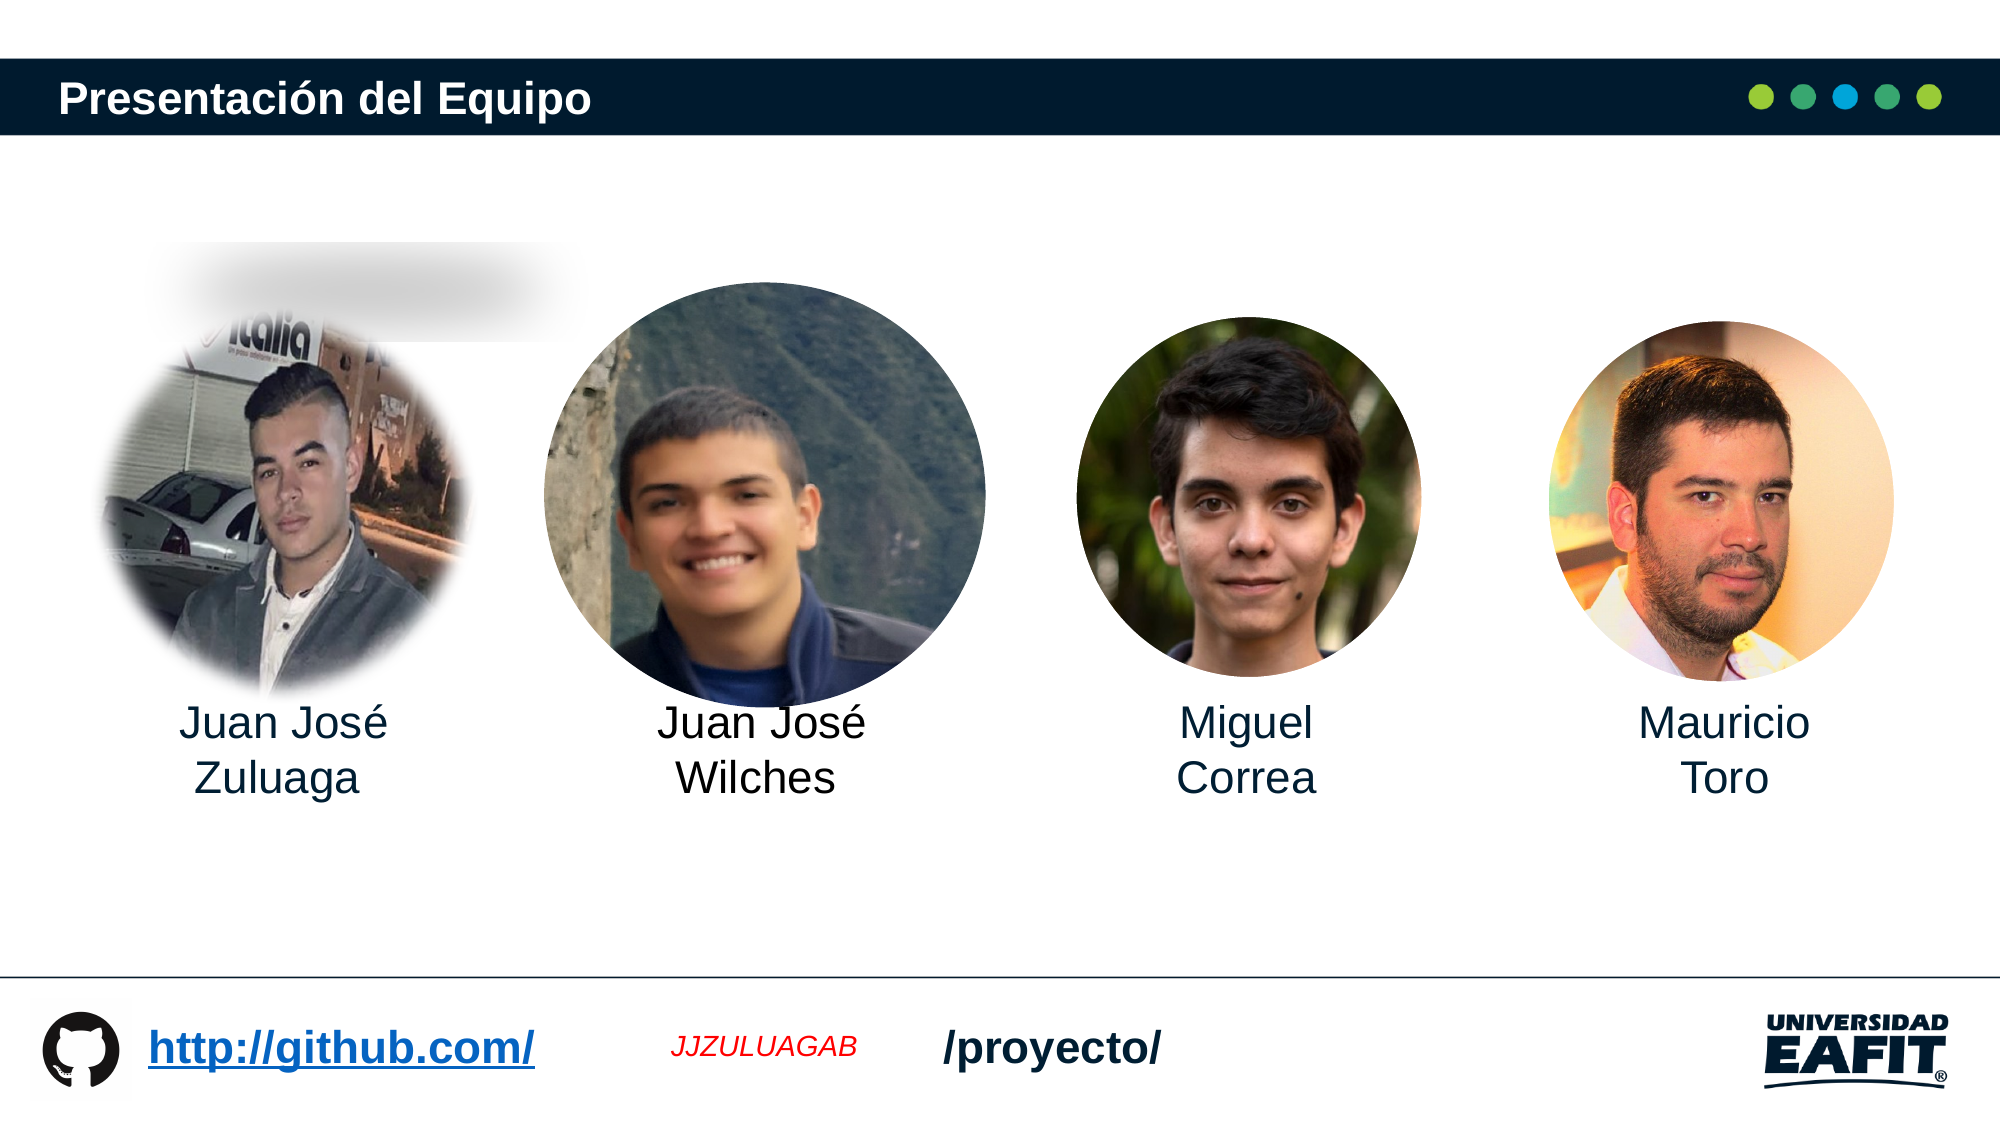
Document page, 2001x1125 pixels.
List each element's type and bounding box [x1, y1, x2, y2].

text_box [1484, 269, 1951, 721]
picture [0, 0, 2000, 1125]
